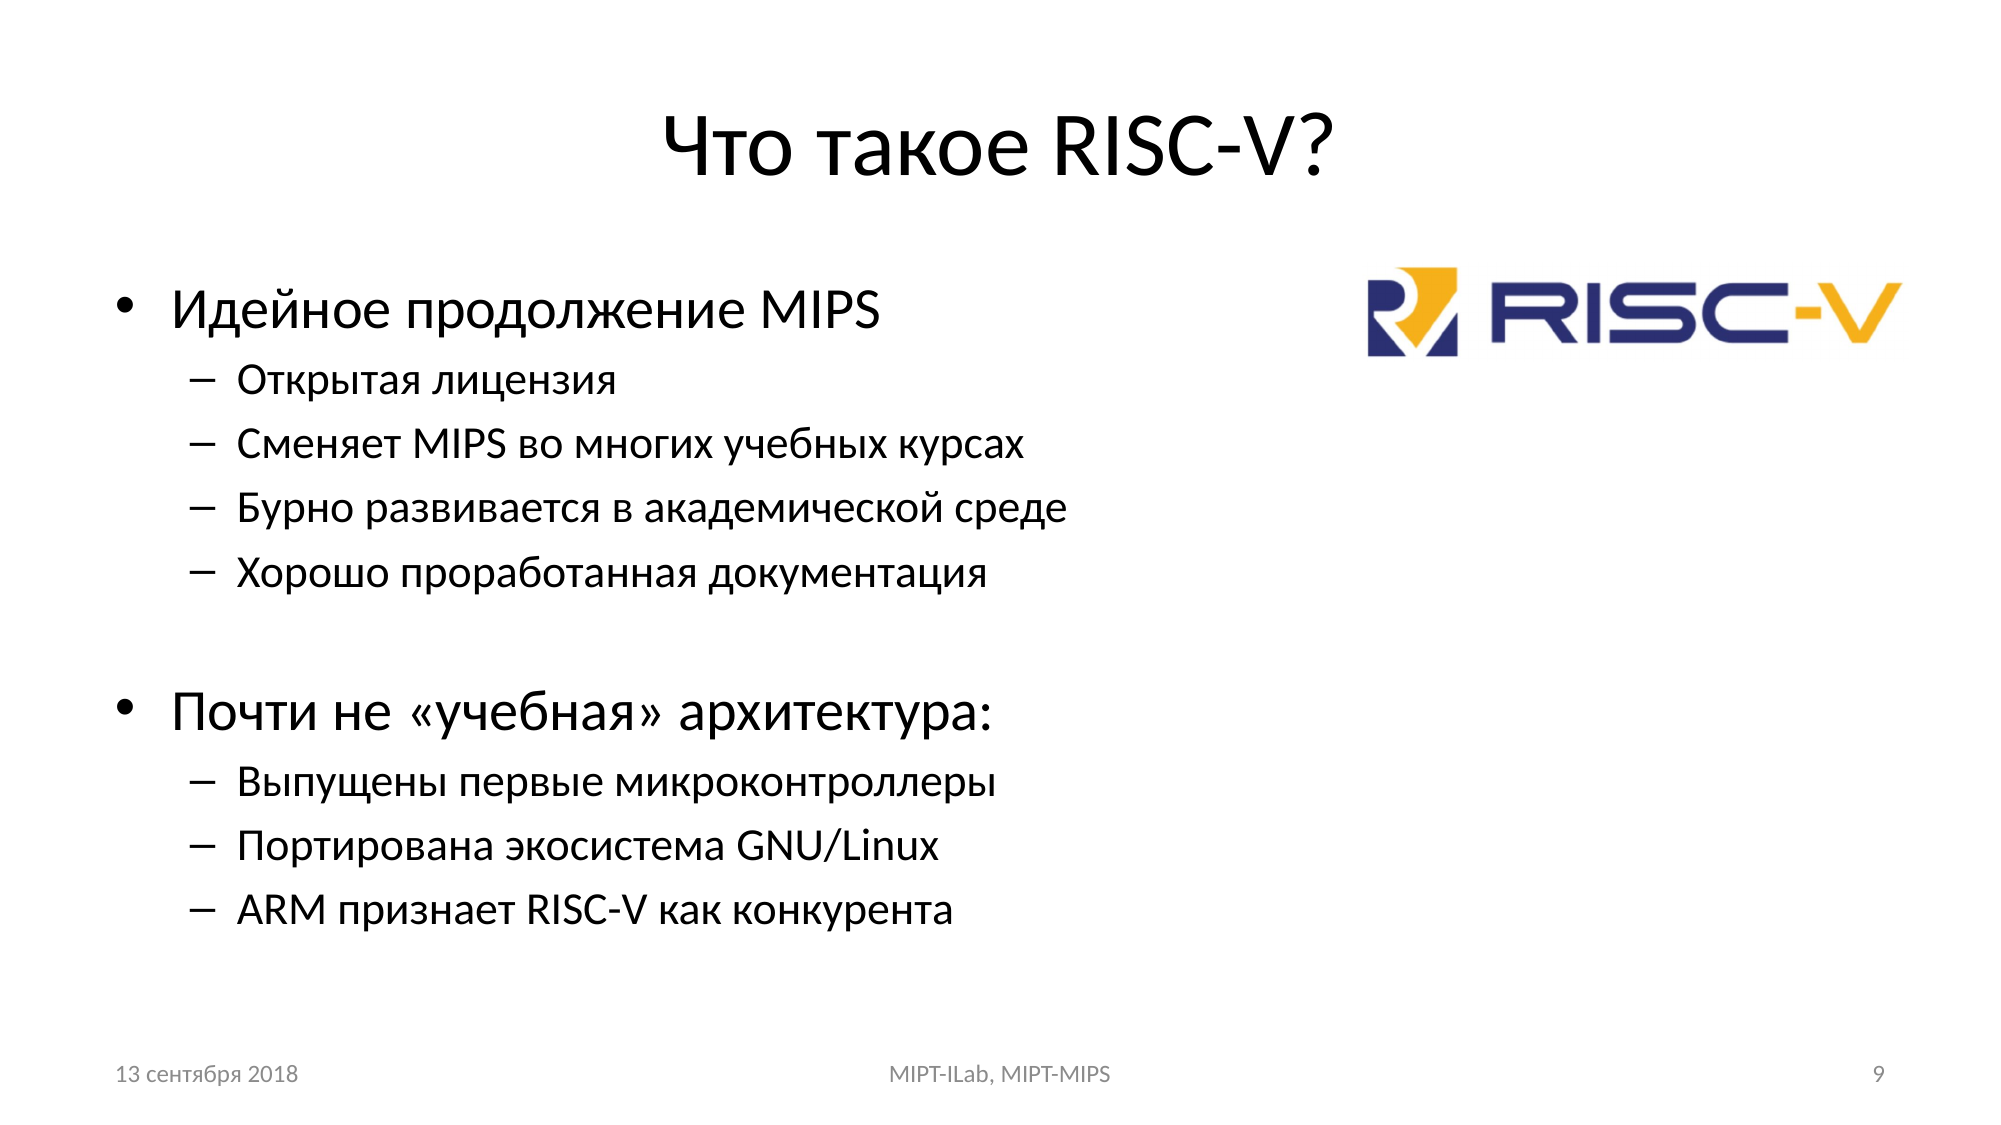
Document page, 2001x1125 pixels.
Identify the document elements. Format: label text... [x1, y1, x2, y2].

slide_number 9 [1433, 1042, 1900, 1103]
footer MIPT-ILab, MIPT-MIPS [549, 1042, 1433, 1103]
slide_number 13 сентября 2018 [99, 1042, 549, 1103]
title Что такое RISC-V? [99, 45, 1900, 233]
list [1362, 262, 1909, 362]
list Идейное продолжение MIPS Открытая лицензия Сменяет MIPS во многих учебных курсах Бурно развивается в академической среде Хорошо проработанная документация Почти не «учебная» архитектура: Выпущены первые микроконтроллеры Портирована экосистема GNU/Linux ARM признает RISC-V как конкурента [99, 262, 1363, 1005]
